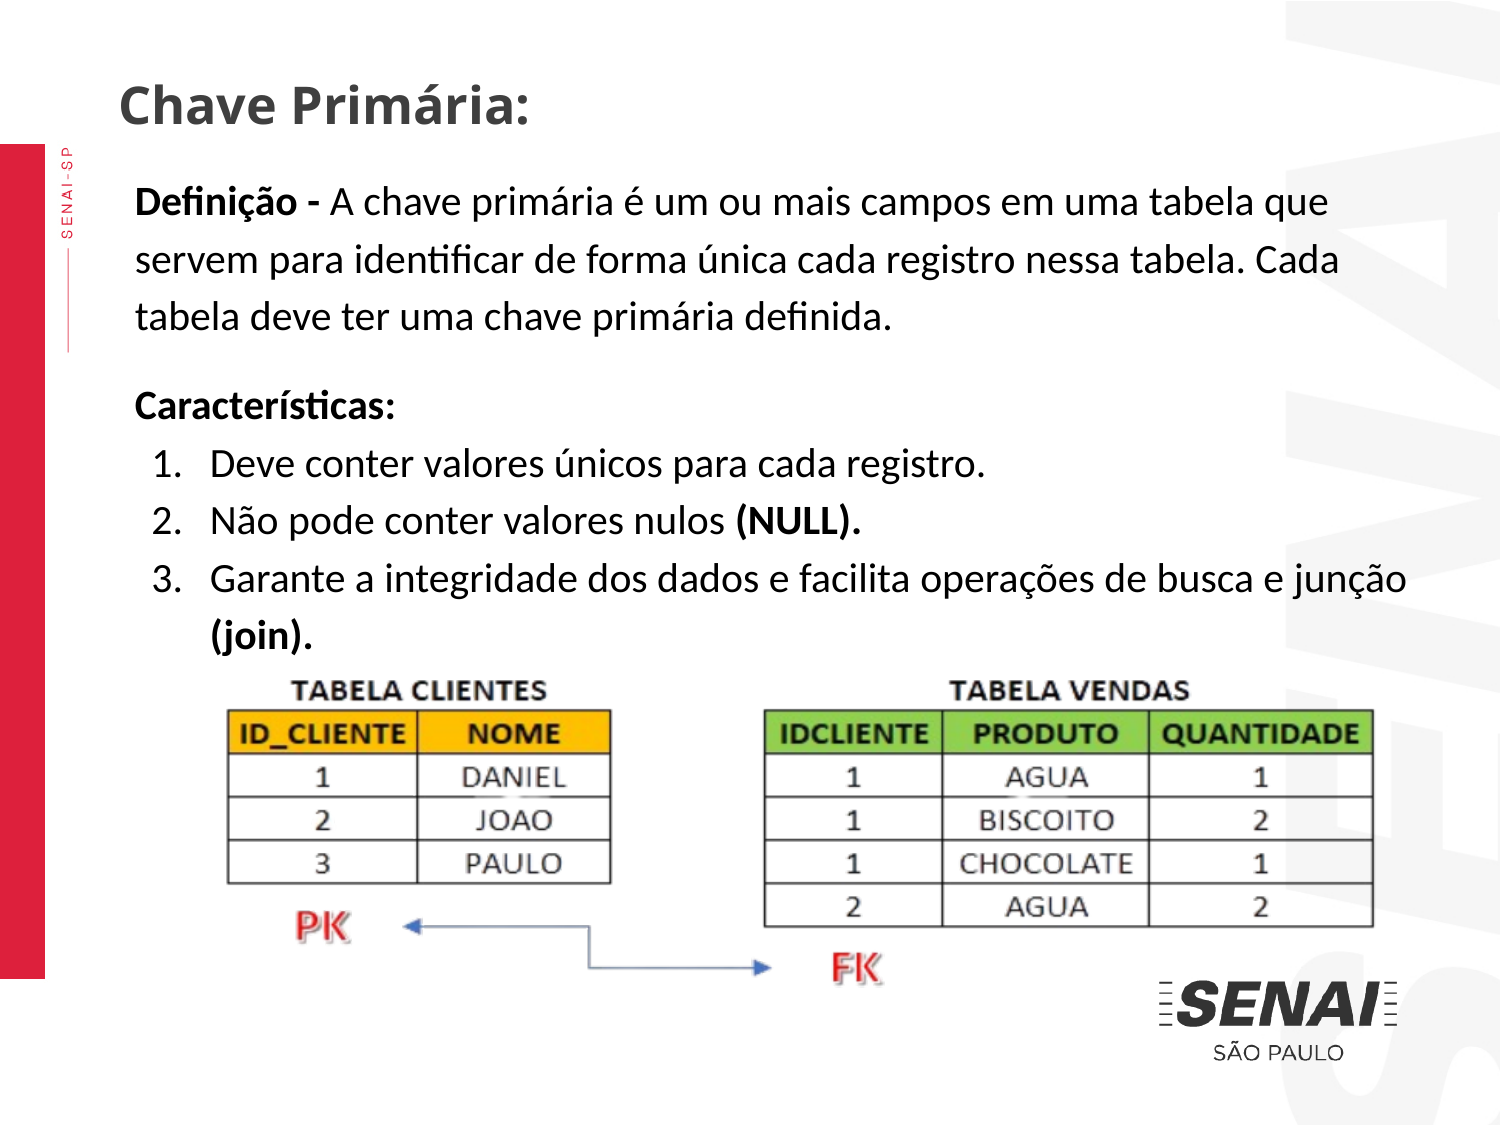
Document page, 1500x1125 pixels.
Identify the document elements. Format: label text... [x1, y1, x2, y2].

picture [0, 0, 1500, 1125]
title Chave Primária: [103, 0, 1302, 187]
text_box Definição - A chave primária é um ou mais campos em uma tabela que servem para identificar de forma única cada registro nessa tabela. Cada tabela deve ter uma chave primária definida. Características: Deve conter valores únicos para cada registro. Não pode conter valores nulos (NULL). Garante a integridade dos dados e facilita operações de busca e junção (join). [119, 159, 1471, 662]
